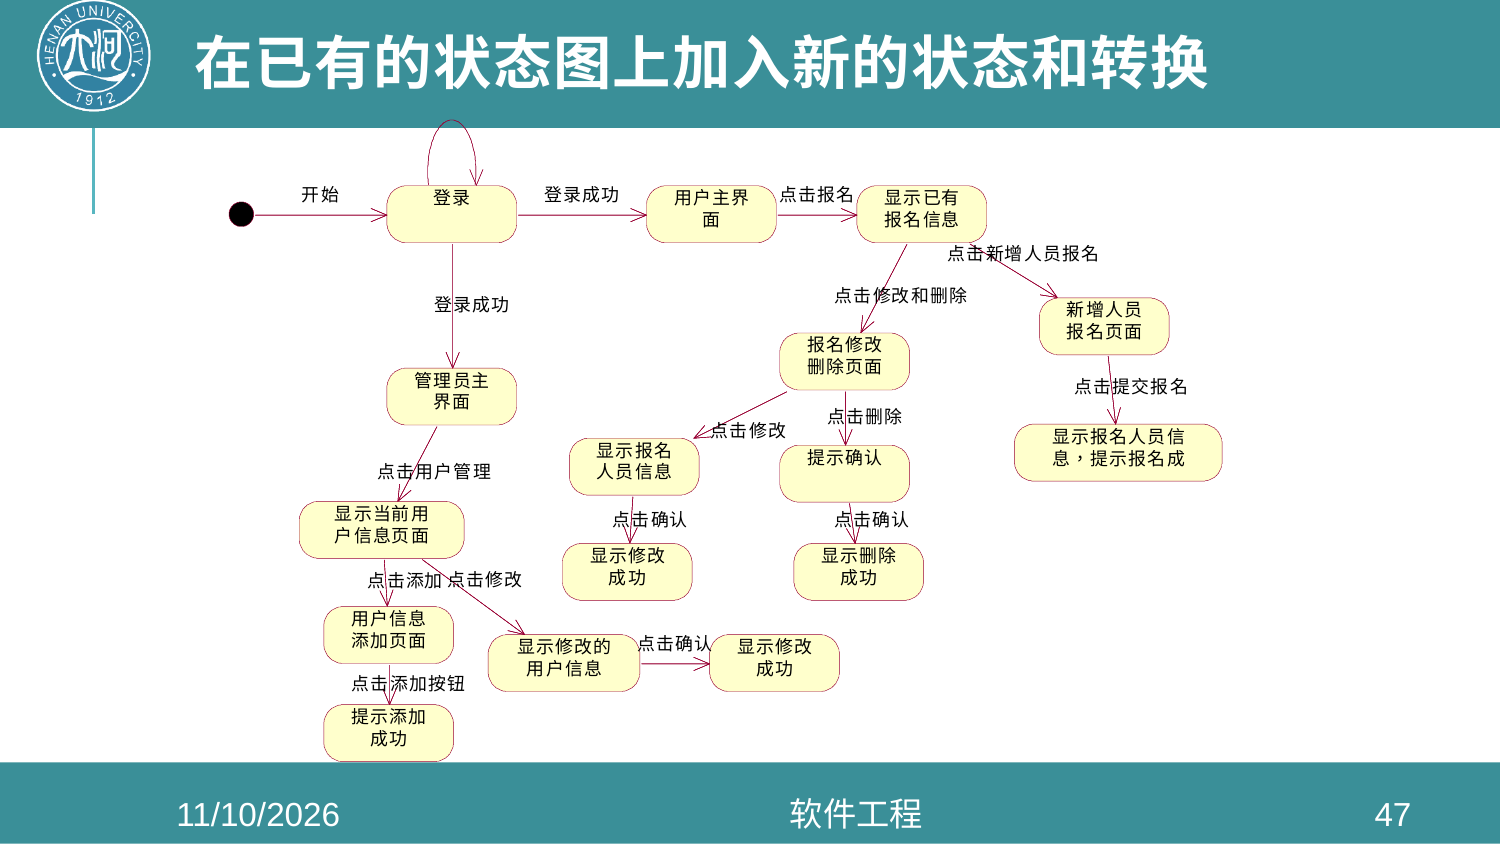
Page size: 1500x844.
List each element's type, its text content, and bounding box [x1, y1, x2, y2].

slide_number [126, 796, 391, 830]
footer 软件工程 [391, 796, 1322, 830]
picture [179, 87, 1275, 797]
title 在已有的状态图上加入新的状态和转换 [179, 0, 1454, 136]
slide_number 47 [1333, 796, 1454, 830]
